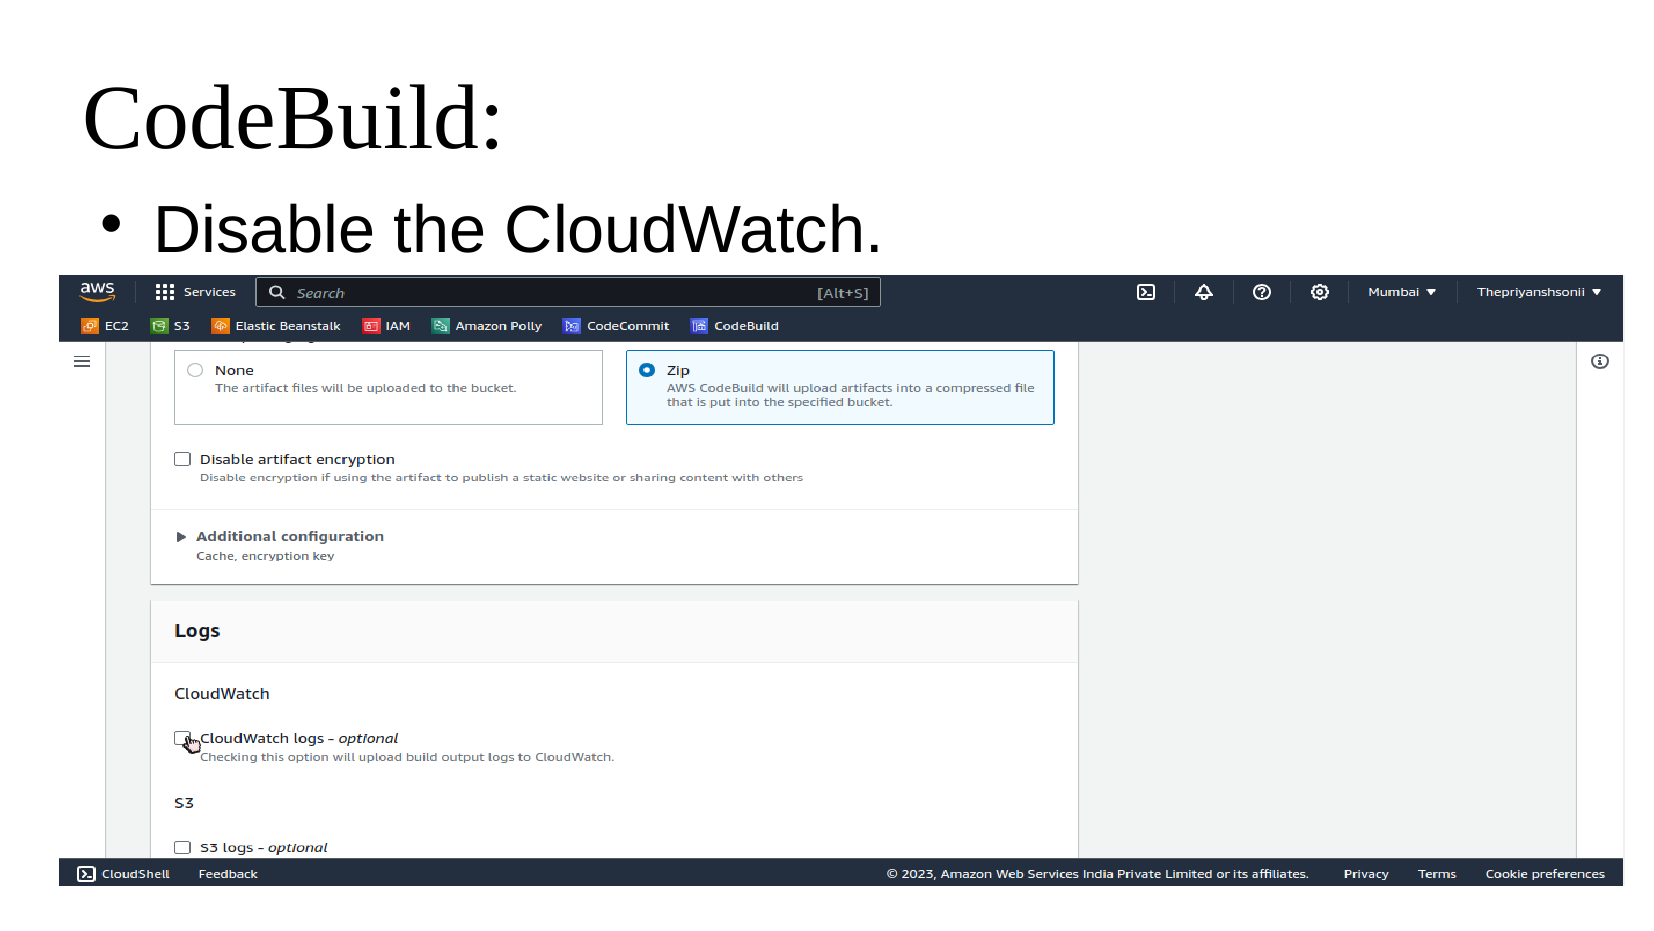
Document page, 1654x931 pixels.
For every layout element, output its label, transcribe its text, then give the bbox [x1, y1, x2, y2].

picture [59, 275, 1625, 886]
list Disable the CloudWatch. [82, 188, 1571, 266]
title CodeBuild: [82, 36, 1571, 188]
